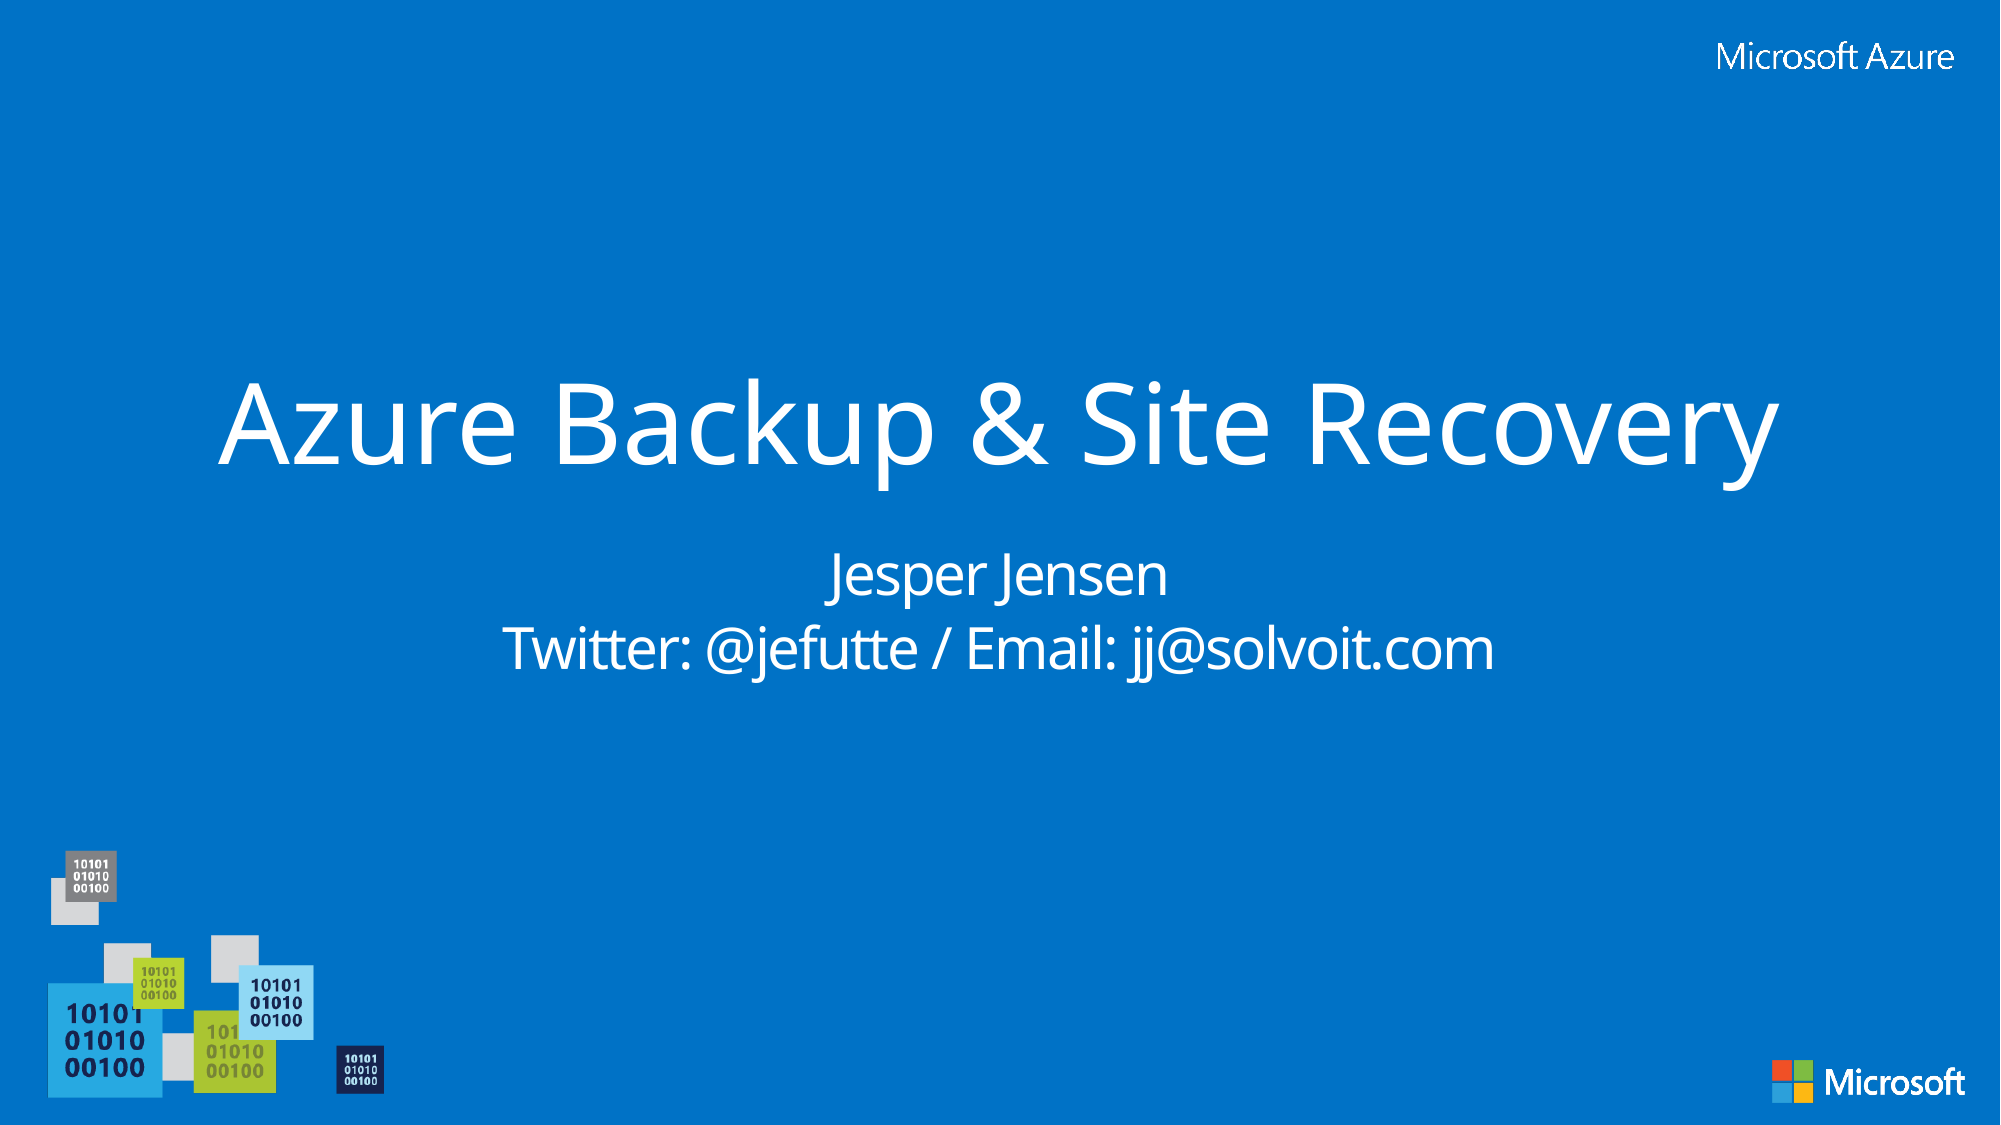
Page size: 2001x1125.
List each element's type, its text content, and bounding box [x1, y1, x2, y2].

picture [1699, 24, 1972, 87]
title Azure Backup & Site Recovery [0, 360, 2000, 537]
list Jesper Jensen Twitter: @jefutte / Email: jj@solvoit.com [0, 537, 2000, 700]
picture [17, 808, 463, 1125]
picture [1772, 1060, 1965, 1103]
